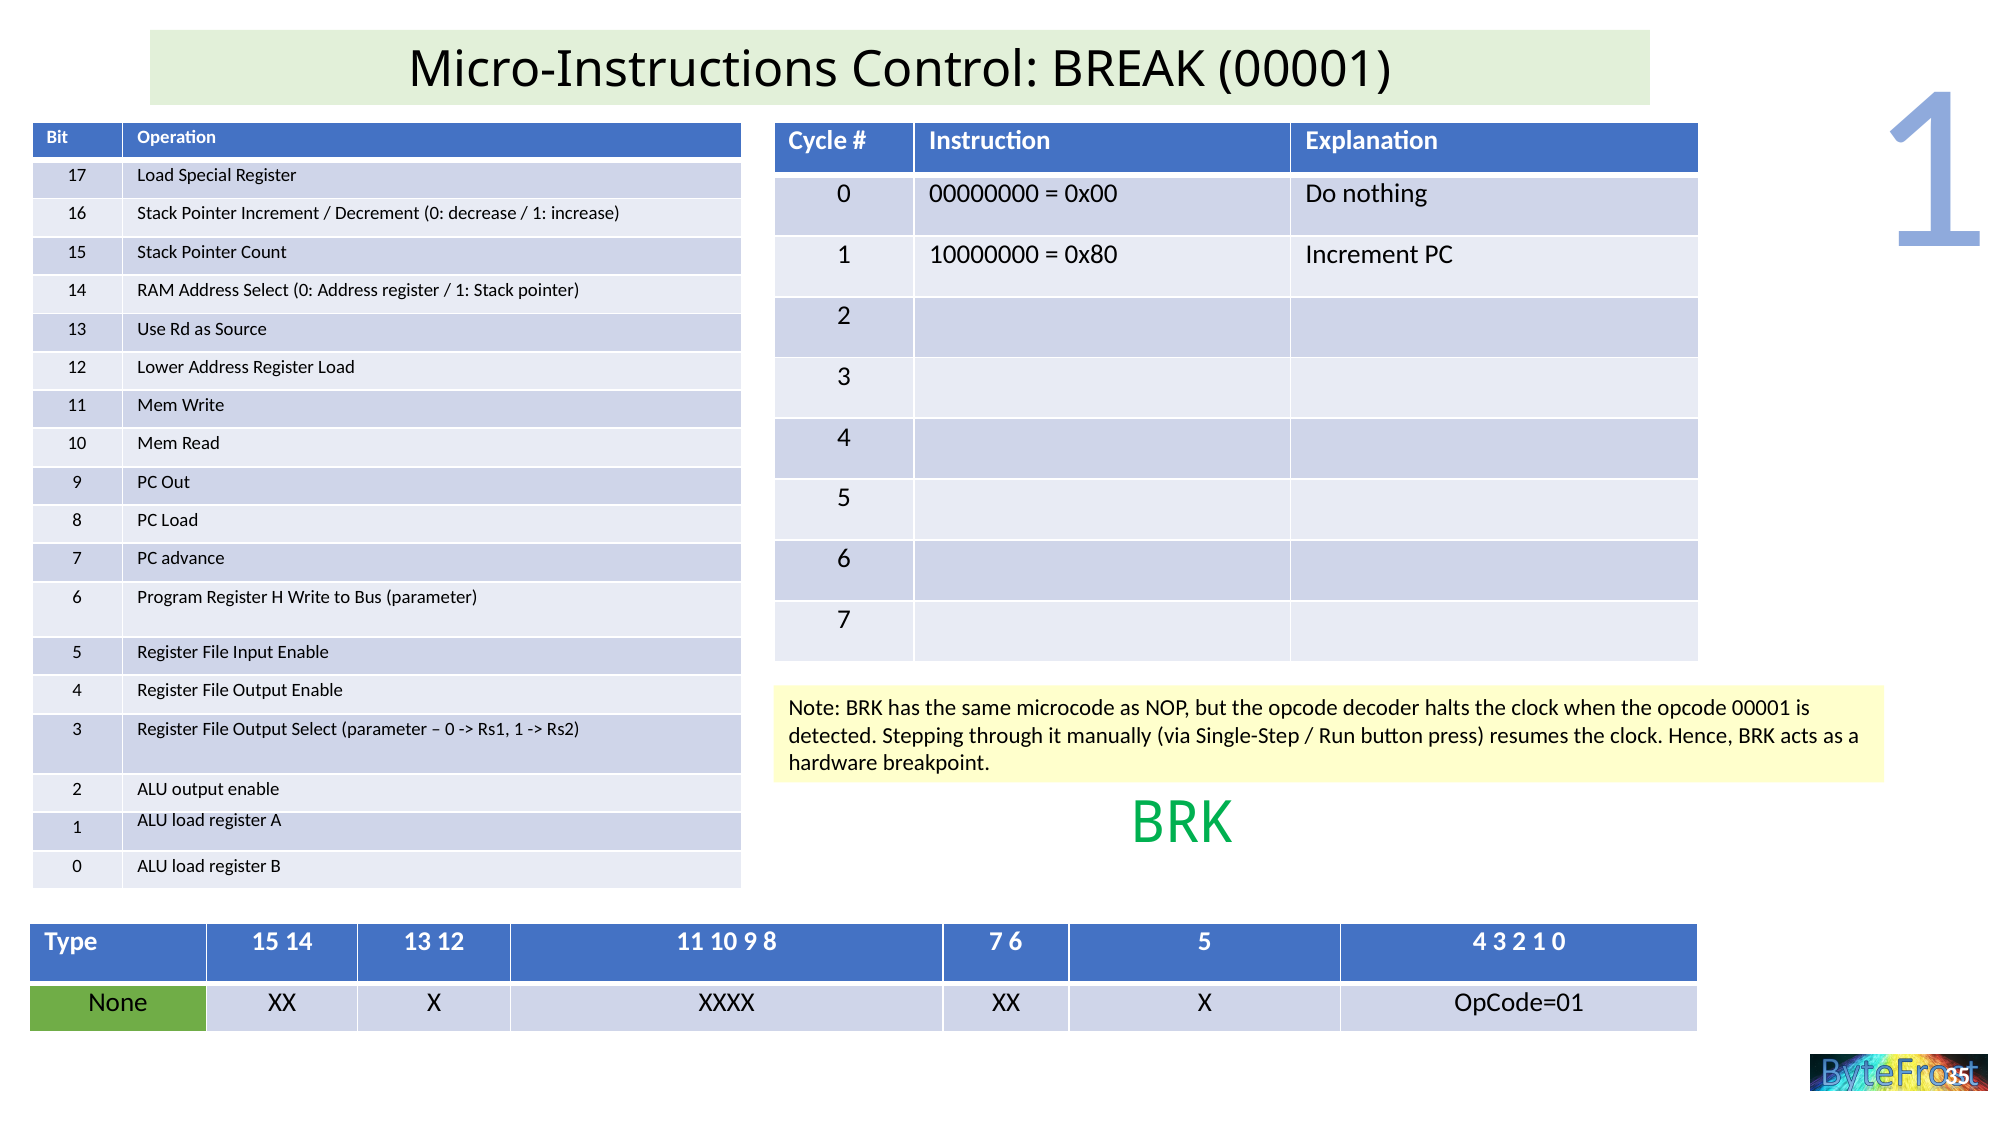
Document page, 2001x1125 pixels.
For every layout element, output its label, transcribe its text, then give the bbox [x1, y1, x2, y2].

table_cell Load Special Register [123, 163, 741, 198]
table_cell 9 [33, 468, 122, 504]
table_header 11 10 9 8 [511, 924, 942, 981]
table_cell XXXX [511, 986, 942, 1031]
table_header 15 14 [207, 924, 357, 981]
table_cell [915, 602, 1290, 661]
table_cell [1291, 480, 1698, 539]
table_cell [1291, 298, 1698, 357]
table_cell PC Out [123, 468, 741, 504]
table_cell 0 [775, 178, 913, 235]
table_header 13 12 [358, 924, 510, 981]
table_cell [915, 419, 1290, 478]
table_cell [1291, 602, 1698, 661]
table_cell 12 [33, 353, 122, 389]
table_cell Increment PC [1291, 237, 1698, 296]
table_cell Register File Input Enable [123, 638, 741, 674]
table_cell OpCode=01 [1341, 986, 1697, 1031]
table_cell Register File Output Select (parameter – 0 -> Rs1, 1 -> Rs2) [123, 715, 741, 773]
table_header 4 3 2 1 0 [1341, 924, 1697, 981]
table_cell 2 [775, 298, 913, 357]
table_cell Register File Output Enable [123, 676, 741, 713]
table_cell [915, 358, 1290, 417]
table_header 7 6 [944, 924, 1068, 981]
table_cell ALU load register B [123, 852, 741, 888]
picture [1810, 1054, 1988, 1091]
table_cell [1291, 358, 1698, 417]
table_cell 10000000 = 0x80 [915, 237, 1290, 296]
table_cell 7 [33, 544, 122, 581]
text_box BRK [1080, 783, 1250, 862]
table_cell 4 [33, 676, 122, 713]
table_cell XX [944, 986, 1068, 1031]
table_cell Program Register H Write to Bus (parameter) [123, 583, 741, 636]
table_cell 15 [33, 238, 122, 274]
table_header Operation [123, 123, 741, 157]
table_cell 10 [33, 429, 122, 466]
table_cell 2 [33, 775, 122, 811]
title Micro-Instructions Control: BREAK (00001) [150, 29, 1650, 105]
table_cell 13 [33, 314, 122, 351]
table_cell Stack Pointer Count [123, 238, 741, 274]
table_cell X [358, 986, 510, 1031]
text_box 35 [1535, 1044, 1986, 1105]
table_cell ALU load register A [123, 813, 741, 850]
table_cell 1 [775, 237, 913, 296]
table_cell Lower Address Register Load [123, 353, 741, 389]
table_header Bit [33, 123, 122, 157]
table_cell None [30, 986, 206, 1031]
table_cell Mem Read [123, 429, 741, 466]
table_cell [1291, 541, 1698, 600]
table_header Type [30, 924, 206, 981]
table_cell 17 [33, 163, 122, 198]
table_cell 6 [33, 583, 122, 636]
table_cell XX [207, 986, 357, 1031]
table_header 5 [1070, 924, 1340, 981]
table_cell Do nothing [1291, 178, 1698, 235]
table_cell ALU output enable [123, 775, 741, 811]
table_header Instruction [915, 123, 1290, 172]
table_cell 1 [33, 813, 122, 850]
table_cell 5 [775, 480, 913, 539]
text_box 1 [1855, 0, 2000, 303]
table_cell 14 [33, 276, 122, 313]
table_cell 3 [775, 358, 913, 417]
table_cell 16 [33, 199, 122, 236]
table_cell 00000000 = 0x00 [915, 178, 1290, 235]
table_cell 4 [775, 419, 913, 478]
table_cell 5 [33, 638, 122, 674]
table_cell PC advance [123, 544, 741, 581]
table_cell Stack Pointer Increment / Decrement (0: decrease / 1: increase) [123, 199, 741, 236]
table_cell Use Rd as Source [123, 314, 741, 351]
table_cell [915, 541, 1290, 600]
table_cell 8 [33, 506, 122, 542]
table_cell [915, 480, 1290, 539]
table_cell X [1070, 986, 1340, 1031]
table_cell Mem Write [123, 391, 741, 427]
table_cell [1291, 419, 1698, 478]
table_header Explanation [1291, 123, 1698, 172]
table_cell [915, 298, 1290, 357]
text_box Note: BRK has the same microcode as NOP, but the opcode decoder halts the clock when the opcode 00001 is detected. Stepping through it manually (via Single-Step / Run button press) resumes the clock. Hence, BRK acts as a hardware breakpoint. [773, 685, 1885, 783]
table_cell 3 [33, 715, 122, 773]
table_header Cycle # [775, 123, 913, 172]
table_cell 7 [775, 602, 913, 661]
table_cell 0 [33, 852, 122, 888]
table_cell 11 [33, 391, 122, 427]
table_cell RAM Address Select (0: Address register / 1: Stack pointer) [123, 276, 741, 313]
table_cell PC Load [123, 506, 741, 542]
table_cell 6 [775, 541, 913, 600]
